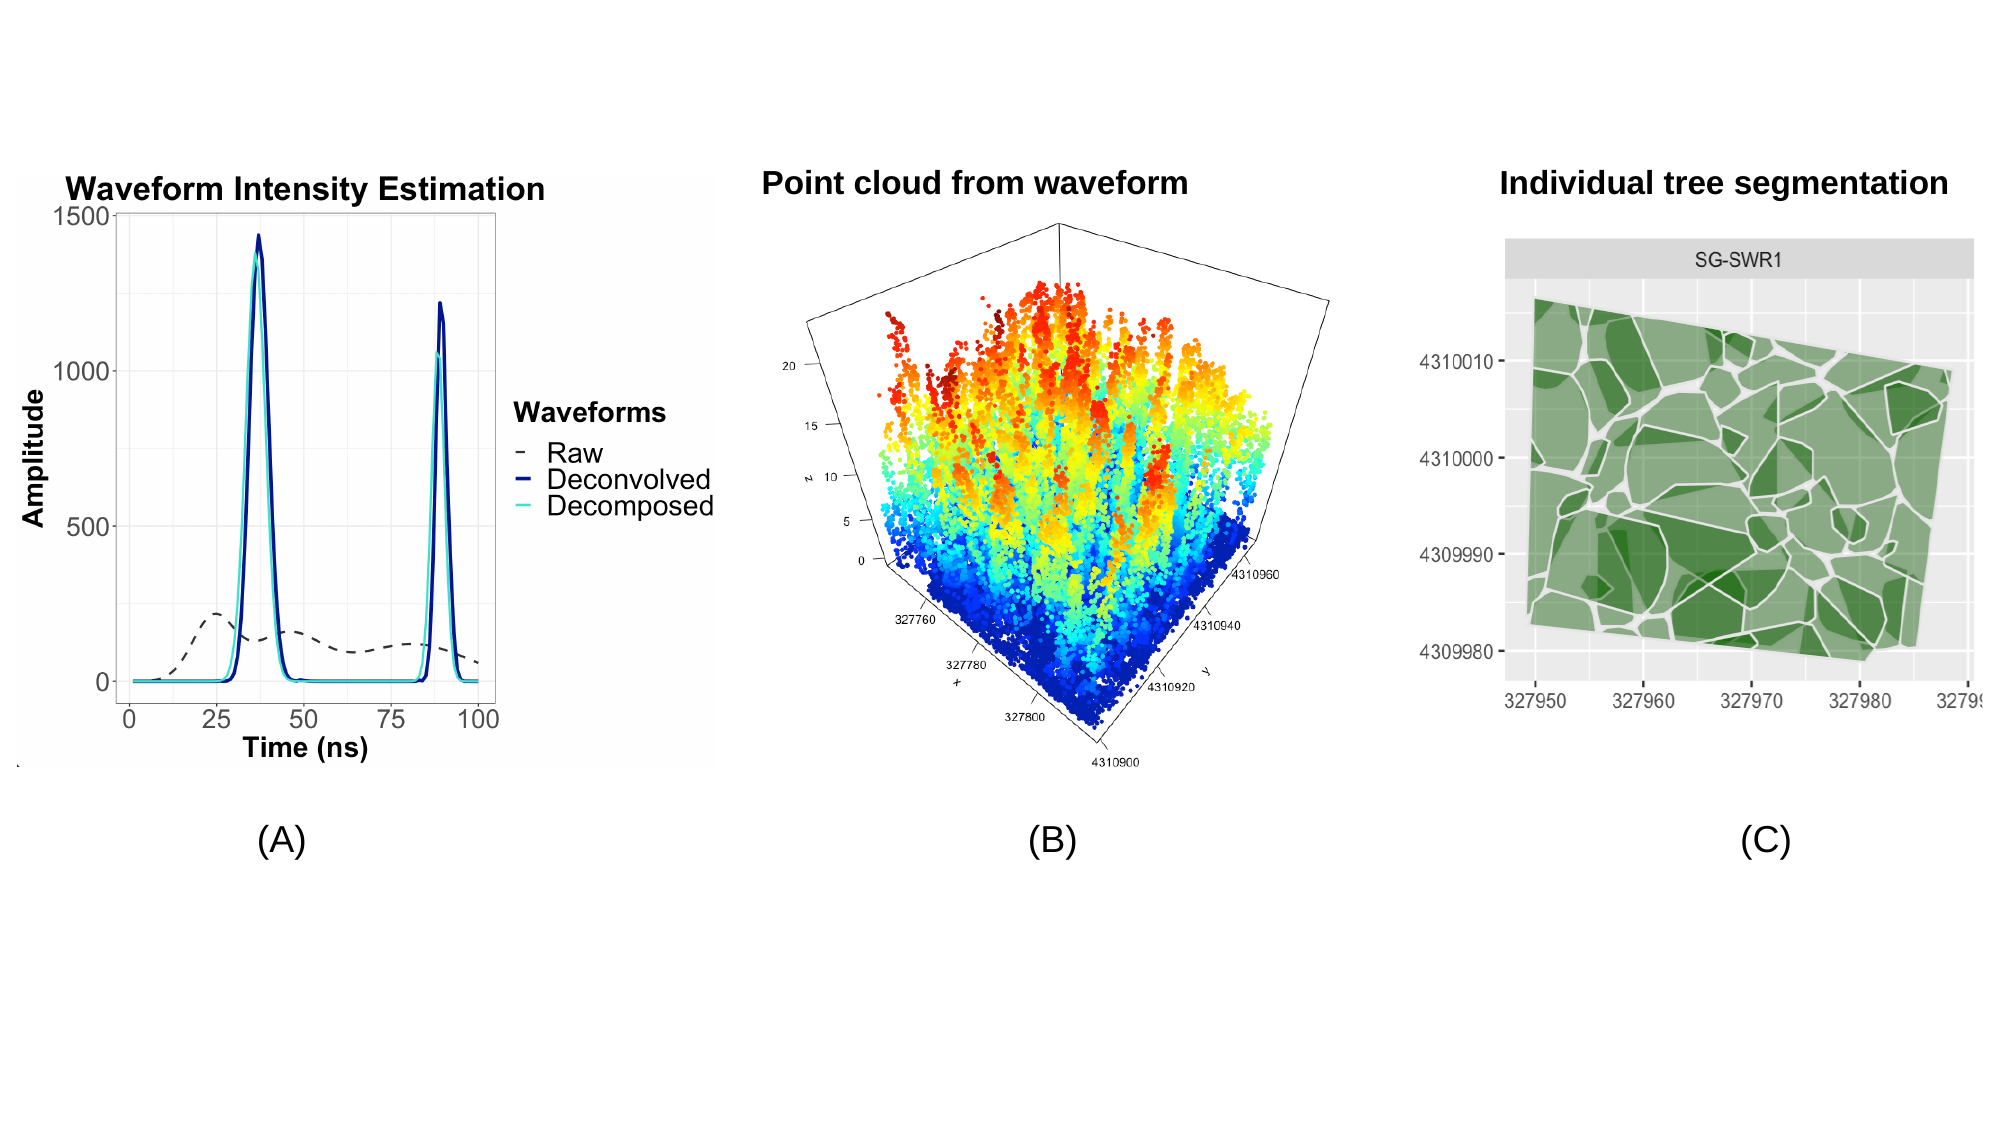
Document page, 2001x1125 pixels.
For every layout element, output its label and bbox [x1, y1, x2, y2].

text_box [1413, 153, 1983, 869]
text_box [17, 171, 715, 869]
text_box [743, 141, 1363, 869]
